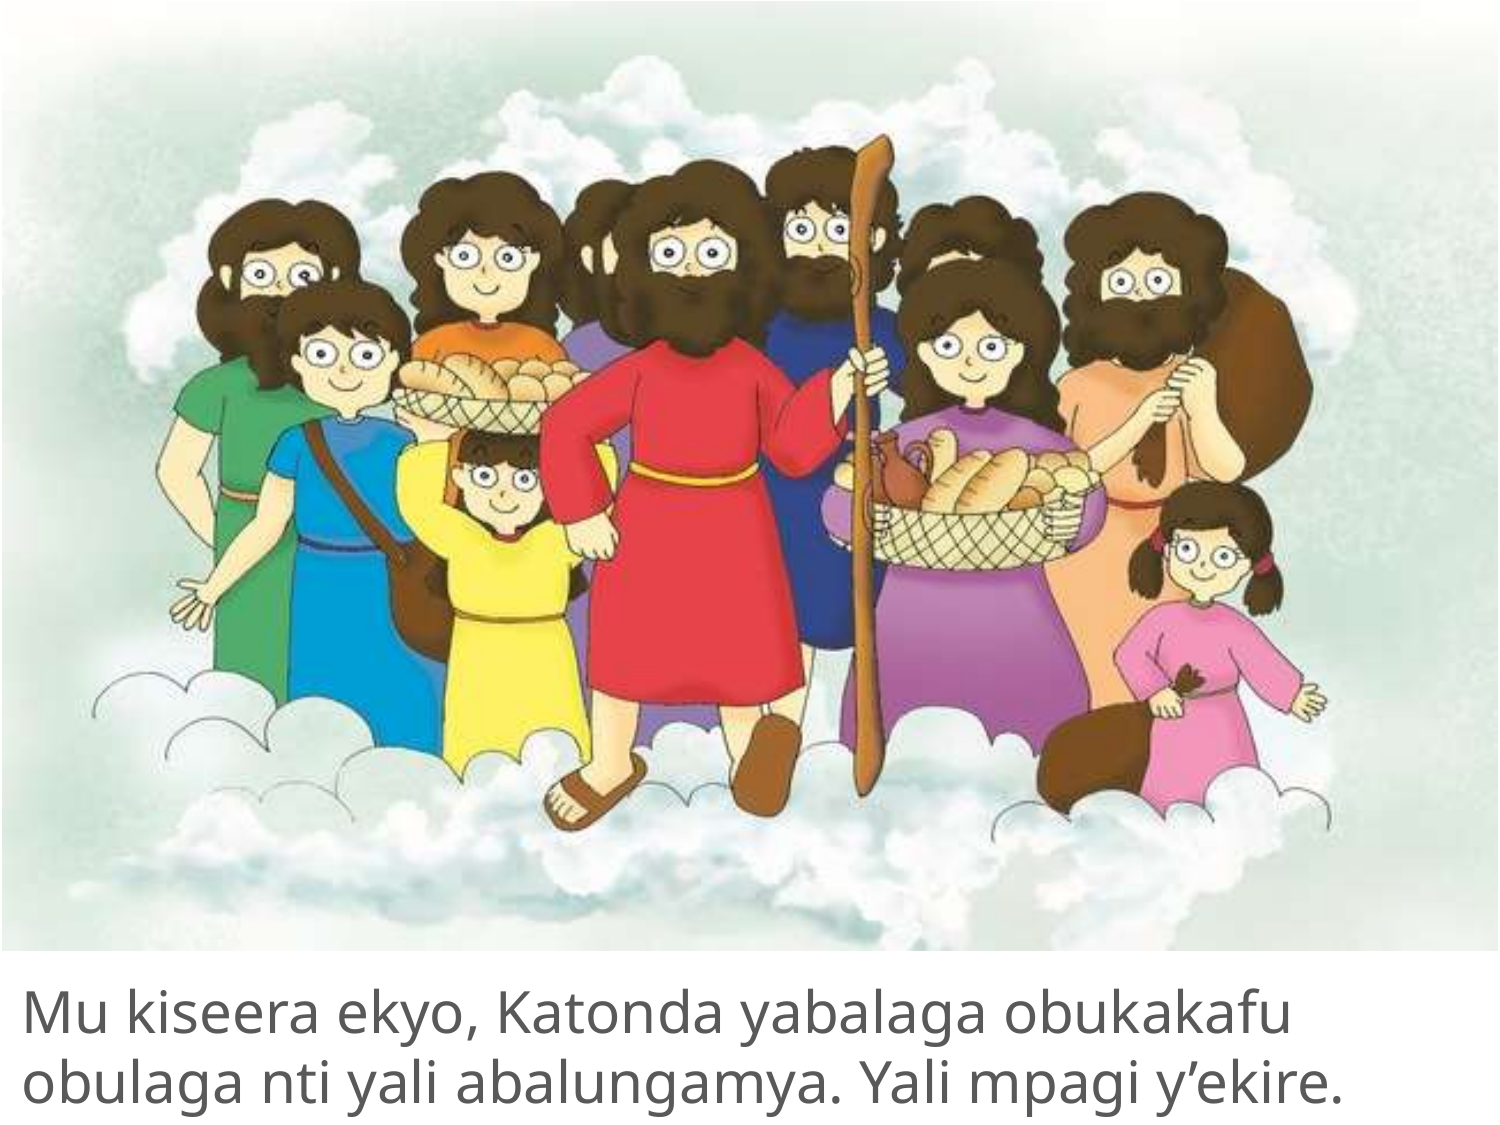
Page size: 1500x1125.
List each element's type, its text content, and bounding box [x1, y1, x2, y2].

picture [1, 1, 1498, 951]
text_box Mu kiseera ekyo, Katonda yabalaga obukakafu obulaga nti yali abalungamya. Yali mpagi y’ekire. [7, 967, 1493, 1123]
